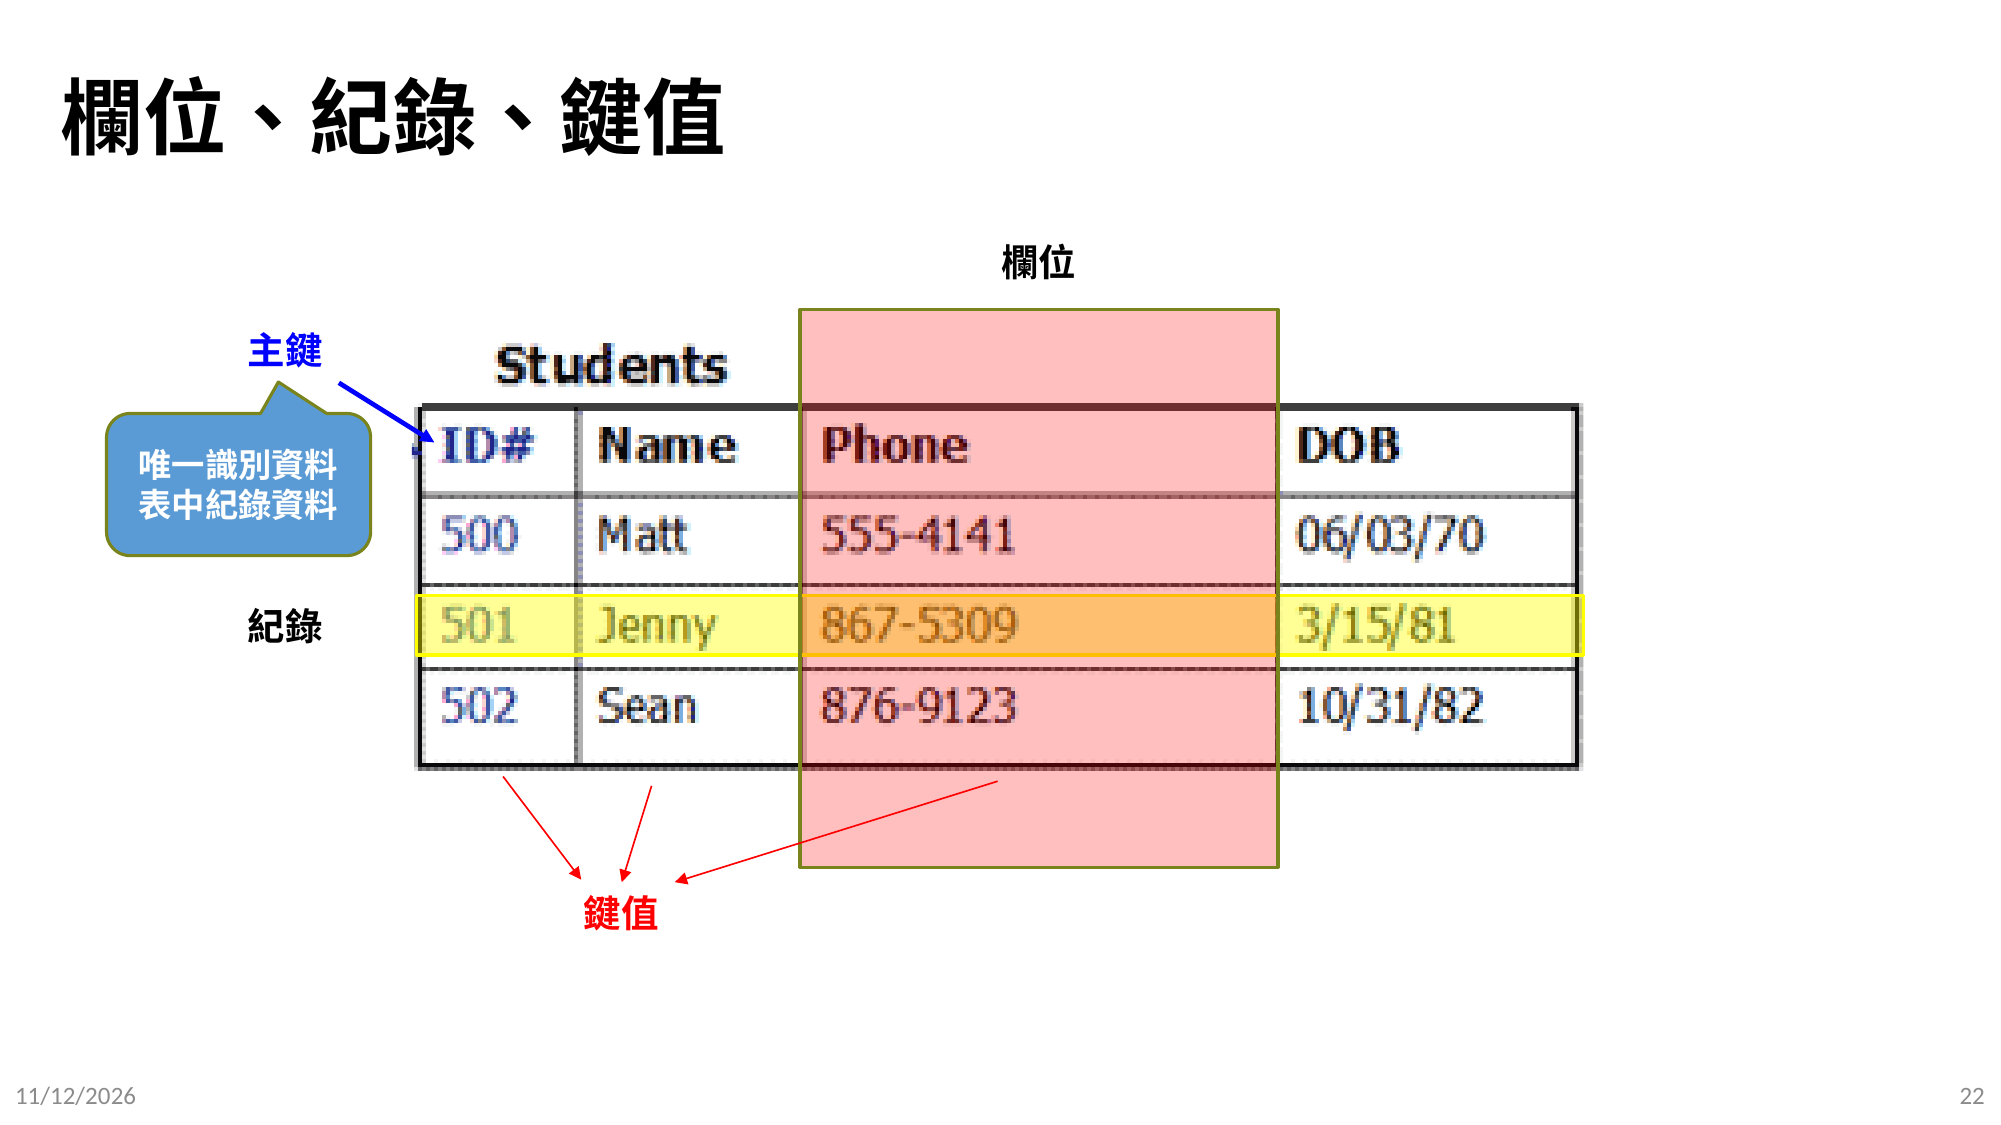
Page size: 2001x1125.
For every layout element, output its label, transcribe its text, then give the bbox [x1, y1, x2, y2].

text_box 主鍵 [232, 319, 339, 380]
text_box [338, 382, 435, 443]
slide_number 22 [1550, 1065, 2000, 1125]
text_box [799, 309, 1279, 323]
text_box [674, 781, 998, 883]
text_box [621, 785, 652, 883]
text_box 紀錄 [232, 595, 339, 656]
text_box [503, 776, 582, 880]
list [411, 323, 1584, 782]
text_box [998, 782, 1279, 868]
text_box 欄位 [986, 231, 1092, 292]
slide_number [0, 1065, 450, 1125]
text_box 鍵值 [568, 882, 675, 943]
title 欄位、紀錄、鍵值 [45, 50, 1950, 193]
text_box 唯一識別資料表中紀錄資料 [106, 382, 371, 556]
